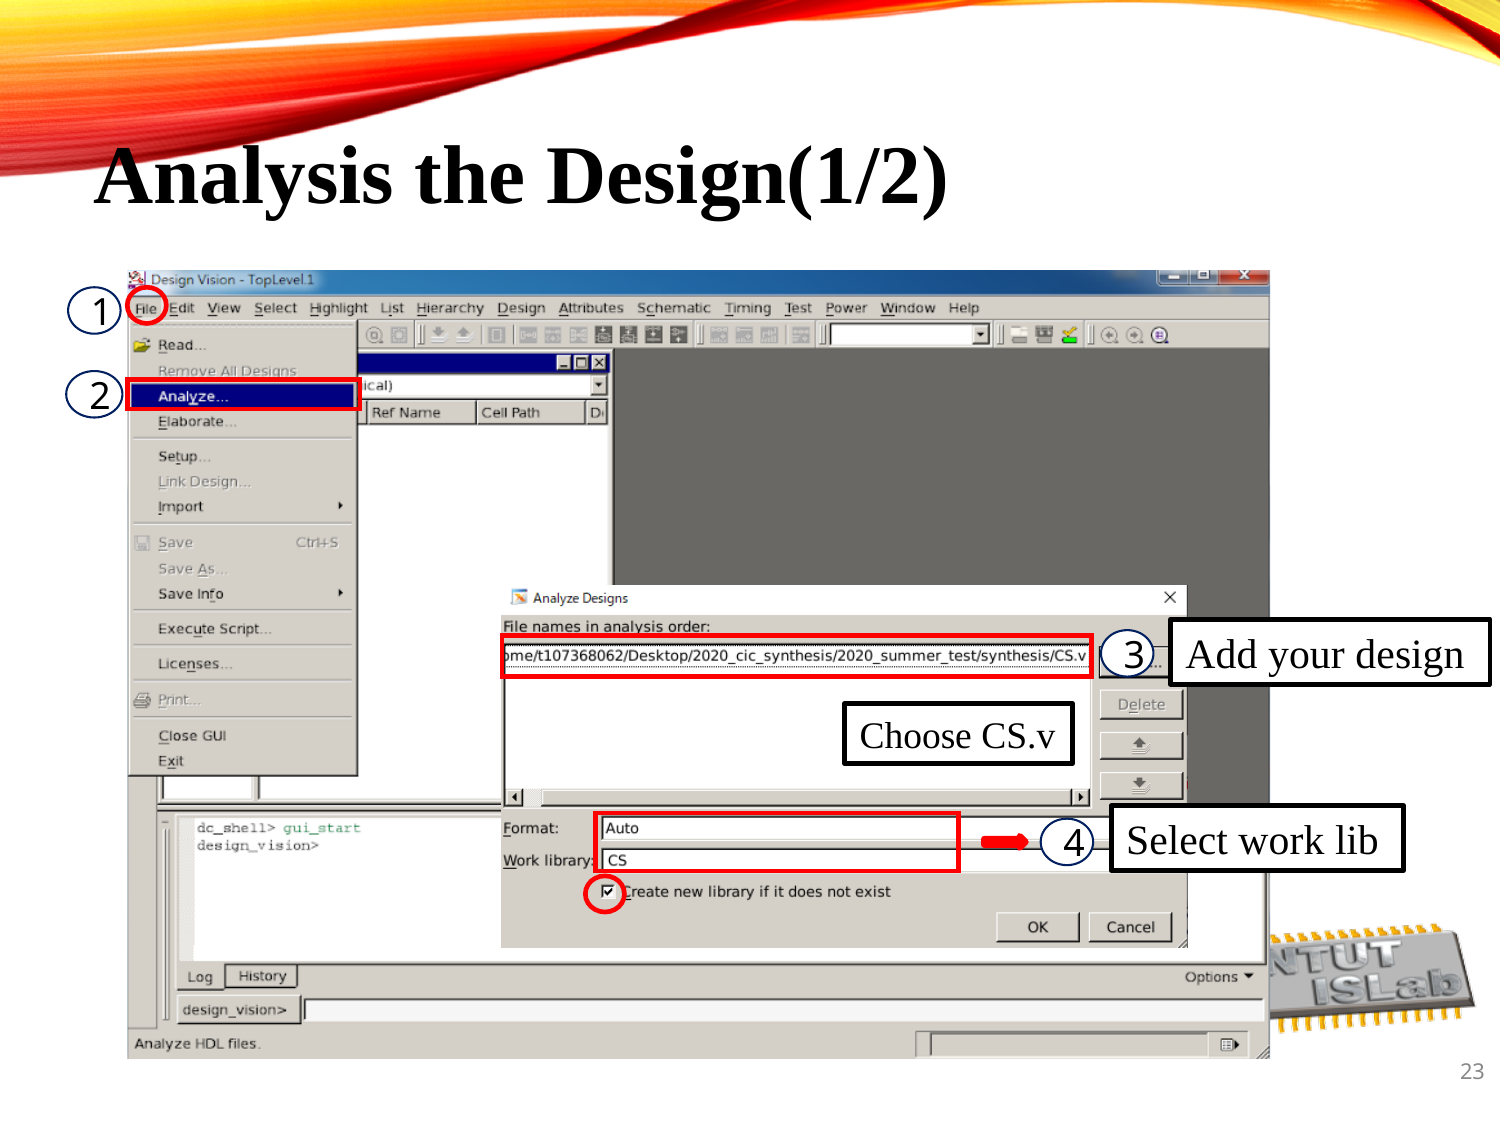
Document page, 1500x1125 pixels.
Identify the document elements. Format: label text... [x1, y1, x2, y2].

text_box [65, 270, 1271, 1059]
slide_number ‹#› [1149, 1042, 1500, 1103]
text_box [127, 286, 1491, 913]
picture [0, 0, 1500, 178]
picture [1271, 916, 1480, 1036]
picture [501, 913, 1188, 949]
title Analysis the Design(1/2) [78, 98, 1424, 255]
